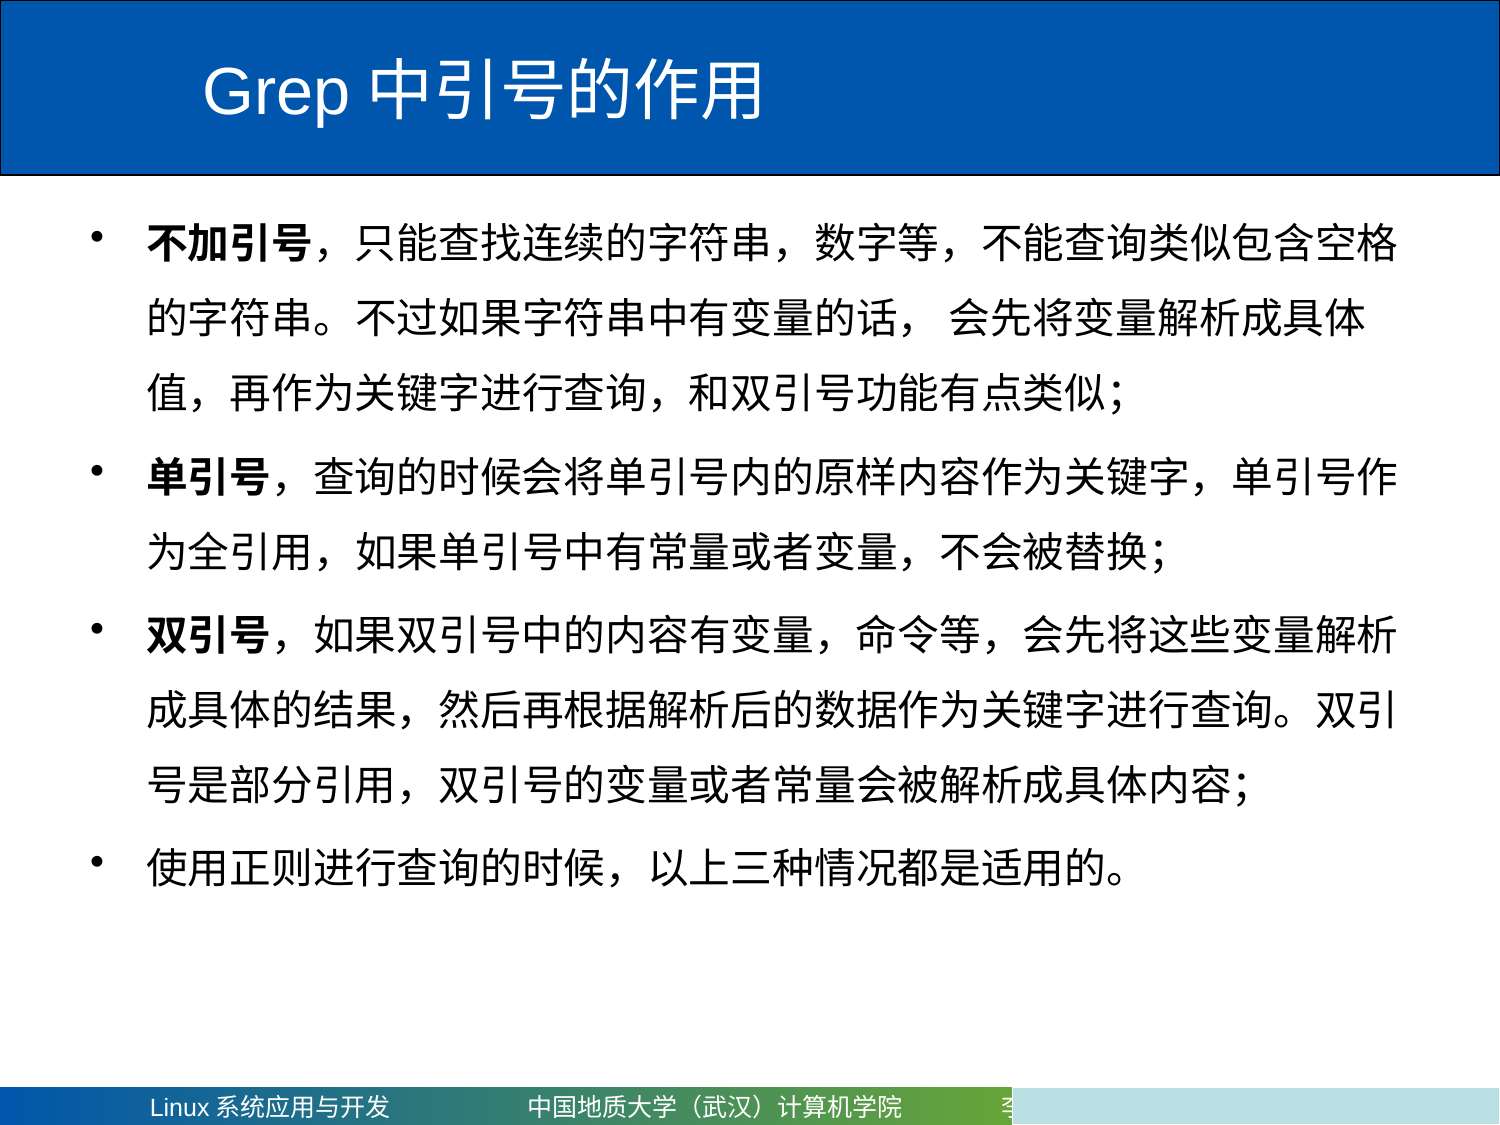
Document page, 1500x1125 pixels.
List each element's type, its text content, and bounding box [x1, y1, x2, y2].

list 不加引号，只能查找连续的字符串，数字等，不能查询类似包含空格的字符串。不过如果字符串中有变量的话， 会先将变量解析成具体值，再作为关键字进行查询，和双引号功能有点类似； 单引号，查询的时候会将单引号内的原样内容作为关键字，单引号作为全引用，如果单引号中有常量或者变量，不会被替换； 双引号，如果双引号中的内容有变量，命令等，会先将这些变量解析成具体的结果，然后再根据解析后的数据作为关键字进行查询。双引号是部分引用，双引号的变量或者常量会被解析成具体内容； 使用正则进行查询的时候，以上三种情况都是适用的。 [75, 184, 1425, 1005]
title Grep中引号的作用 [187, 12, 1500, 163]
